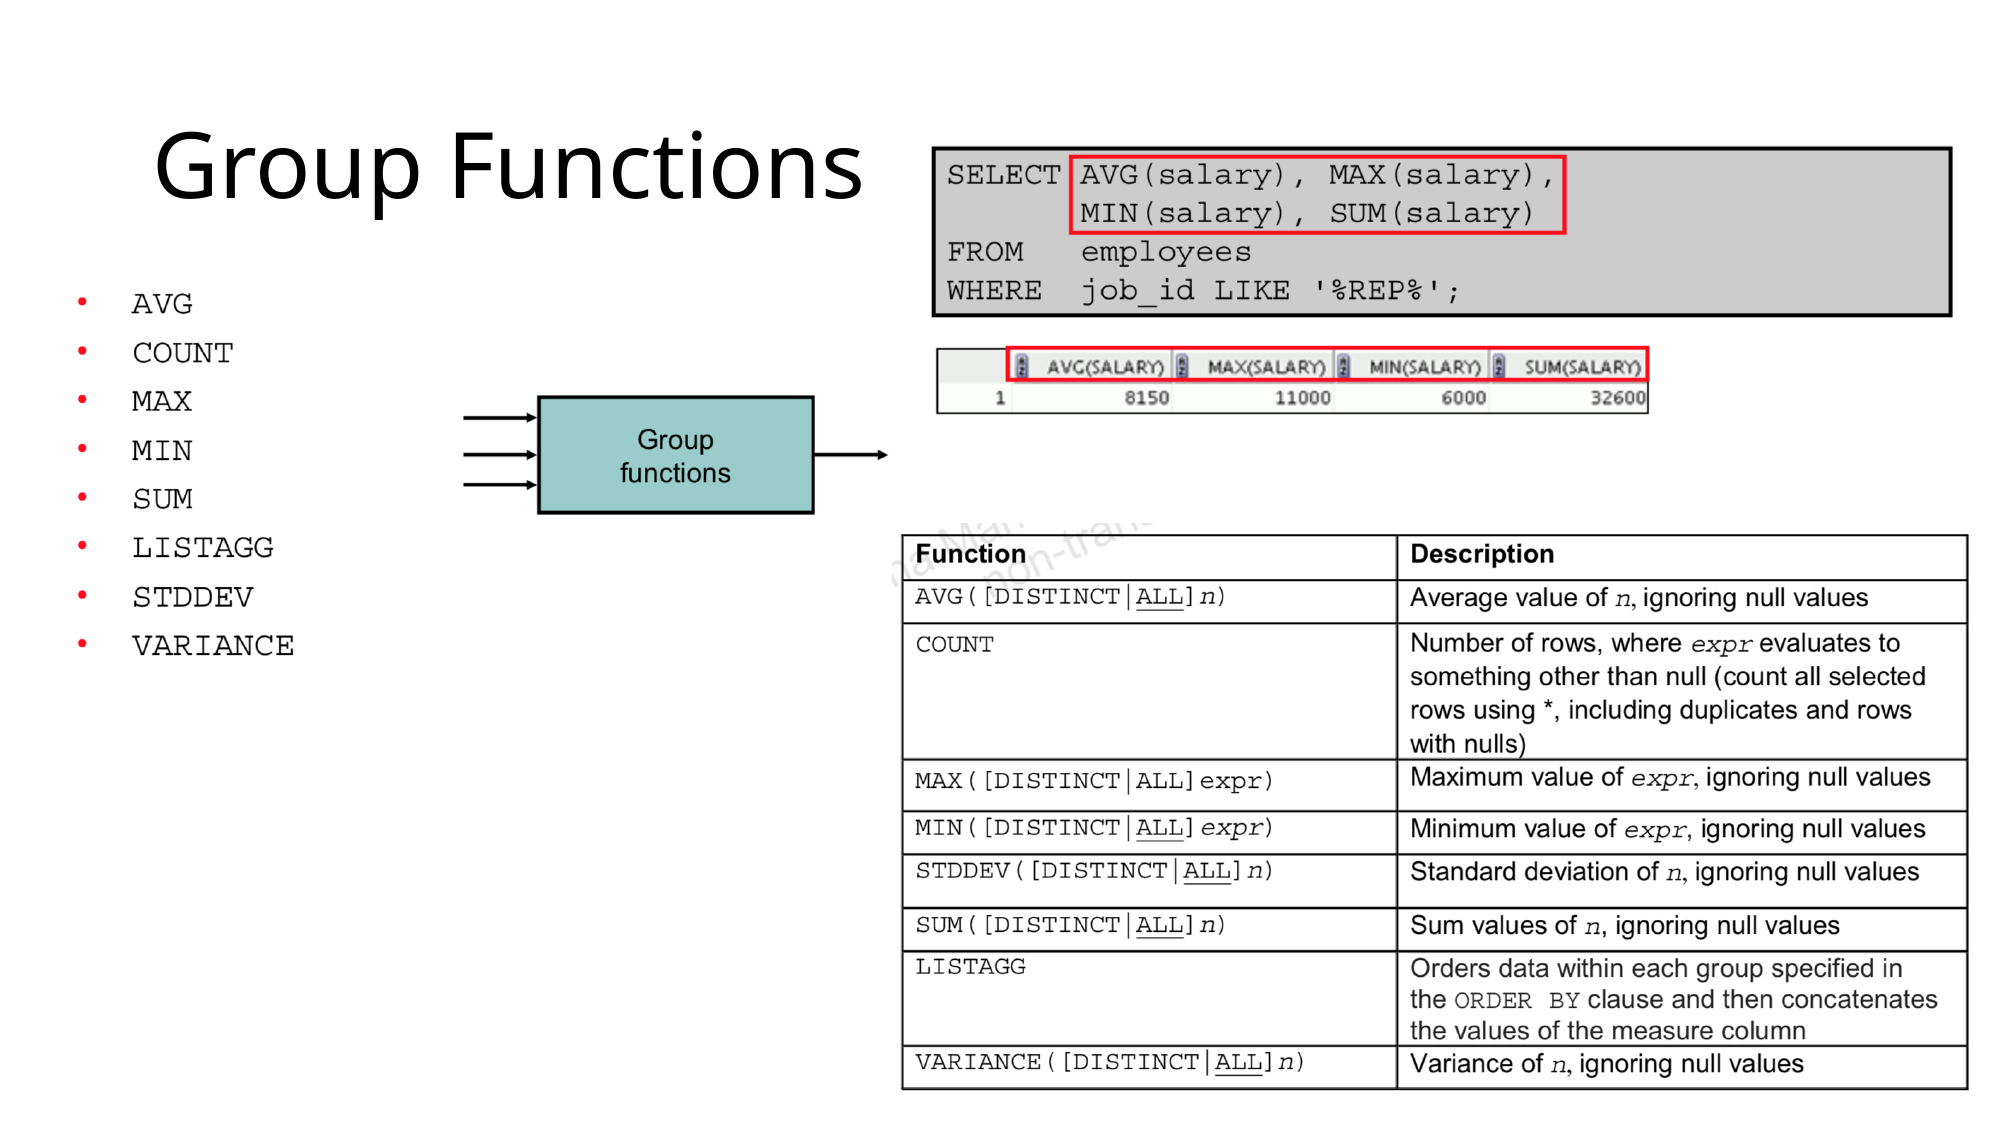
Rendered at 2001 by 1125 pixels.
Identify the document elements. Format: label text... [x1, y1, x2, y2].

picture [922, 133, 1962, 430]
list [60, 248, 923, 677]
title Group Functions [137, 59, 1863, 248]
picture [892, 523, 1980, 1099]
